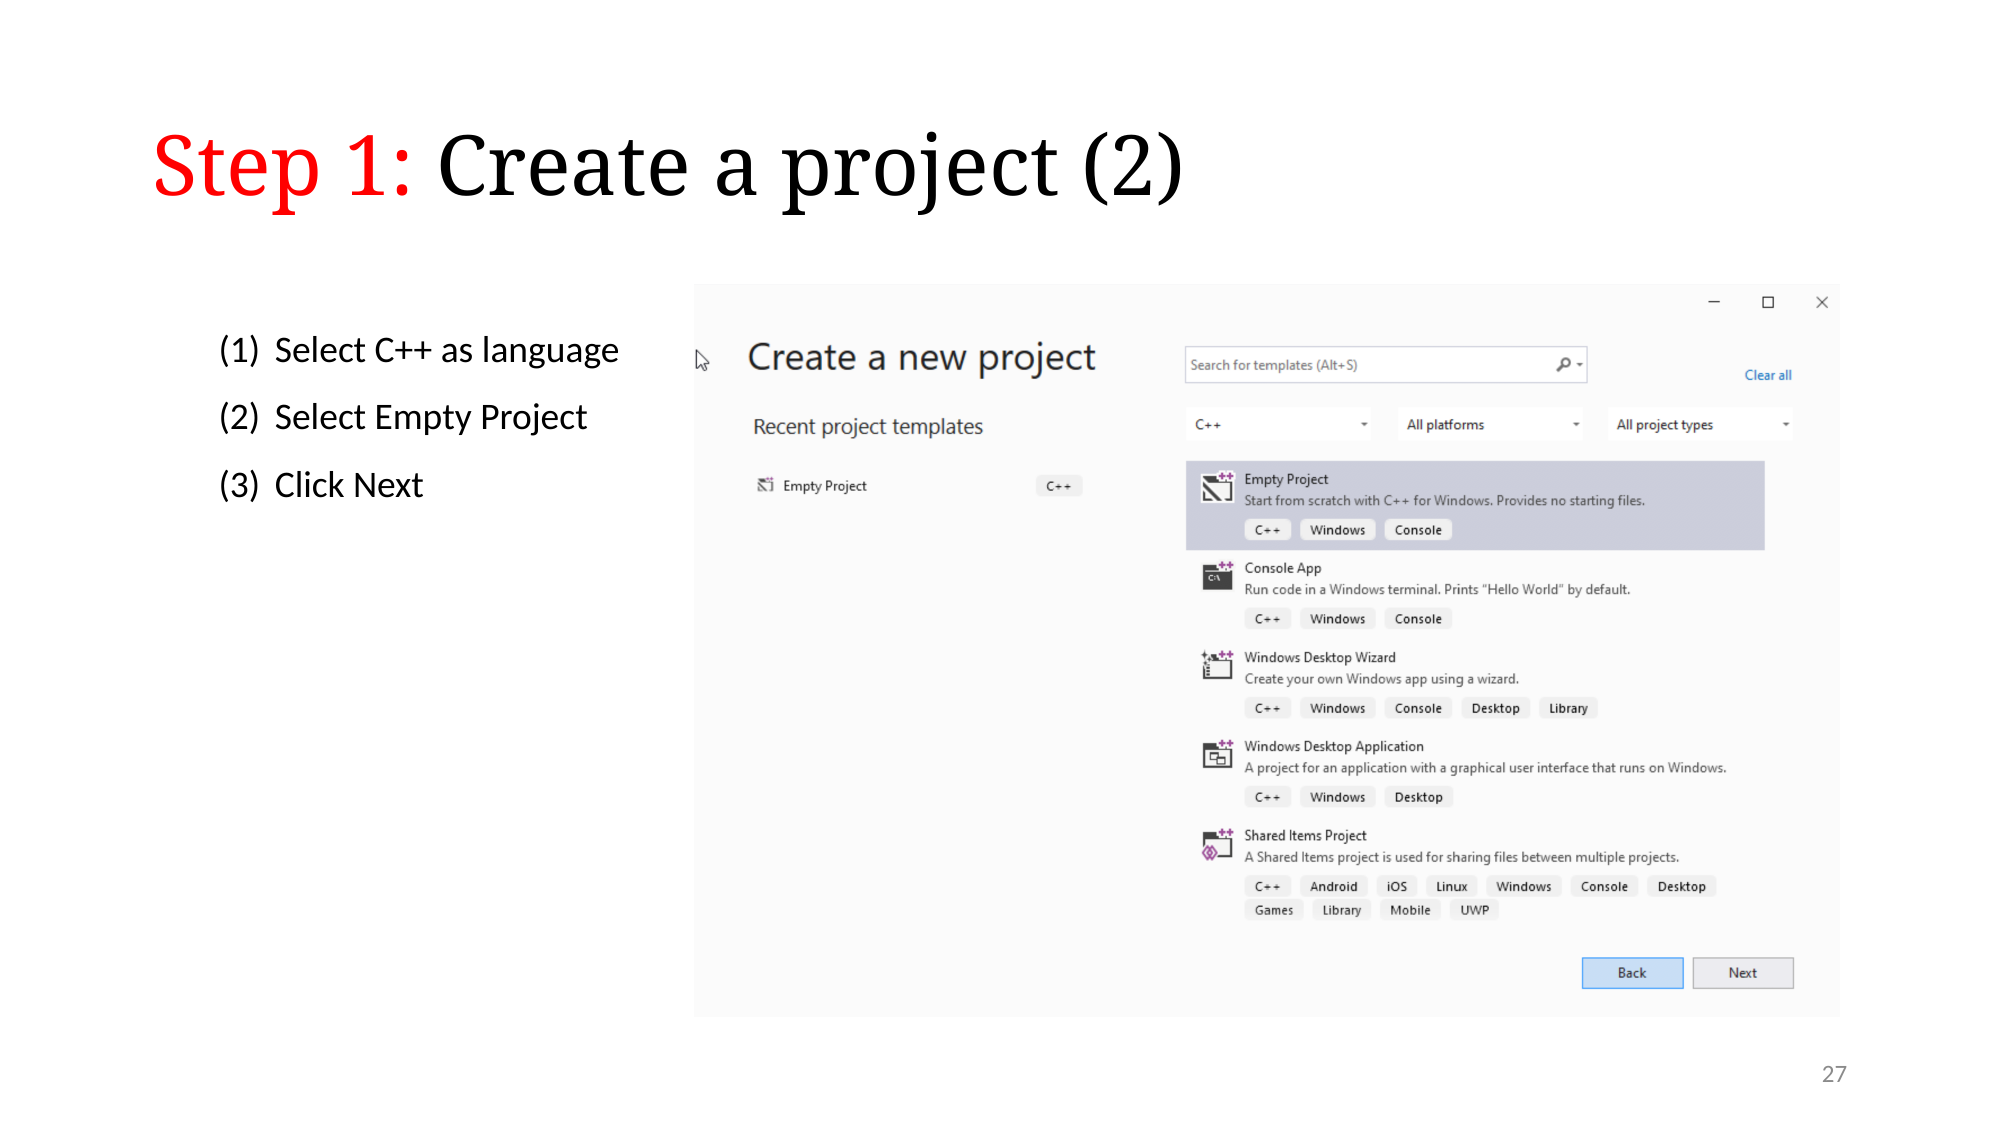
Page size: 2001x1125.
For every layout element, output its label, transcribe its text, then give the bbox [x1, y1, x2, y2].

text_box Select C++ as language Select Empty Project Click Next [203, 294, 694, 648]
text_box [1156, 390, 1788, 548]
slide_number 27 [1412, 1042, 1863, 1103]
picture [694, 284, 1840, 1017]
title Step 1: Create a project (2) [137, 59, 1863, 278]
